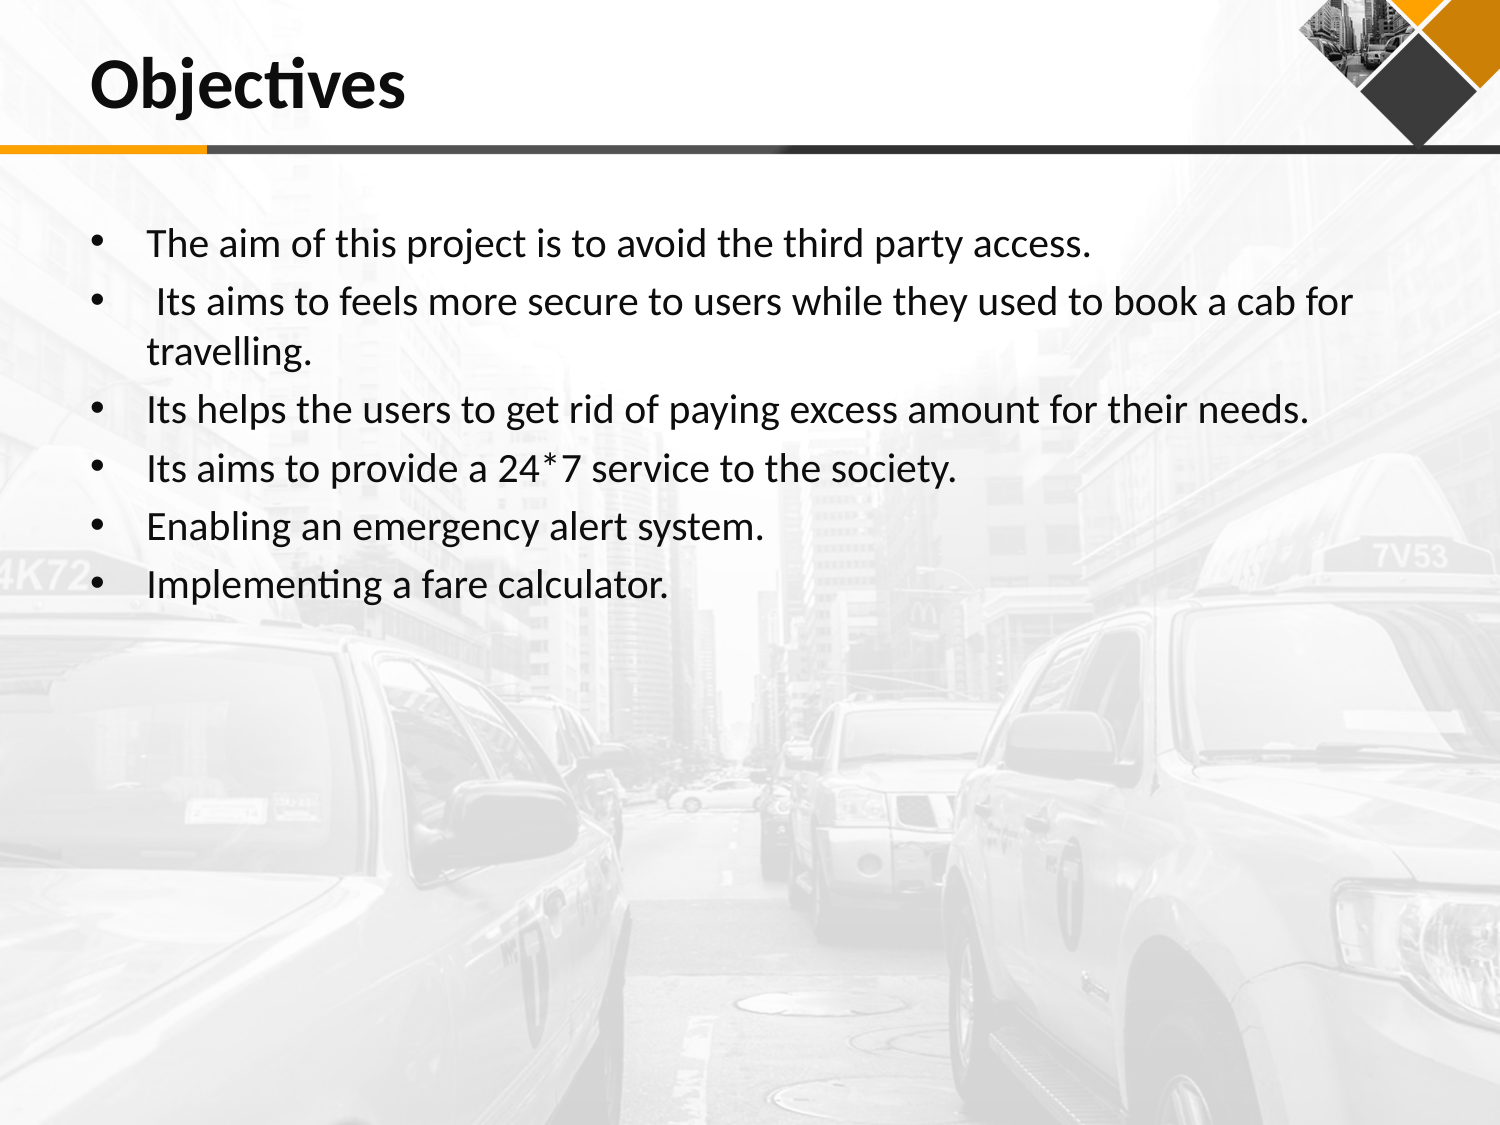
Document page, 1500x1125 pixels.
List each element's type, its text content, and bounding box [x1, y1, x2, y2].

picture [0, 0, 1500, 1125]
title Objectives [75, 14, 1425, 145]
list The aim of this project is to avoid the third party access. Its aims to feels more secure to users while they used to book a cab for travelling. Its helps the users to get rid of paying excess amount for their needs. Its aims to provide a 24*7 service to the society. Enabling an emergency alert system. Implementing a fare calculator. [75, 208, 1425, 1047]
